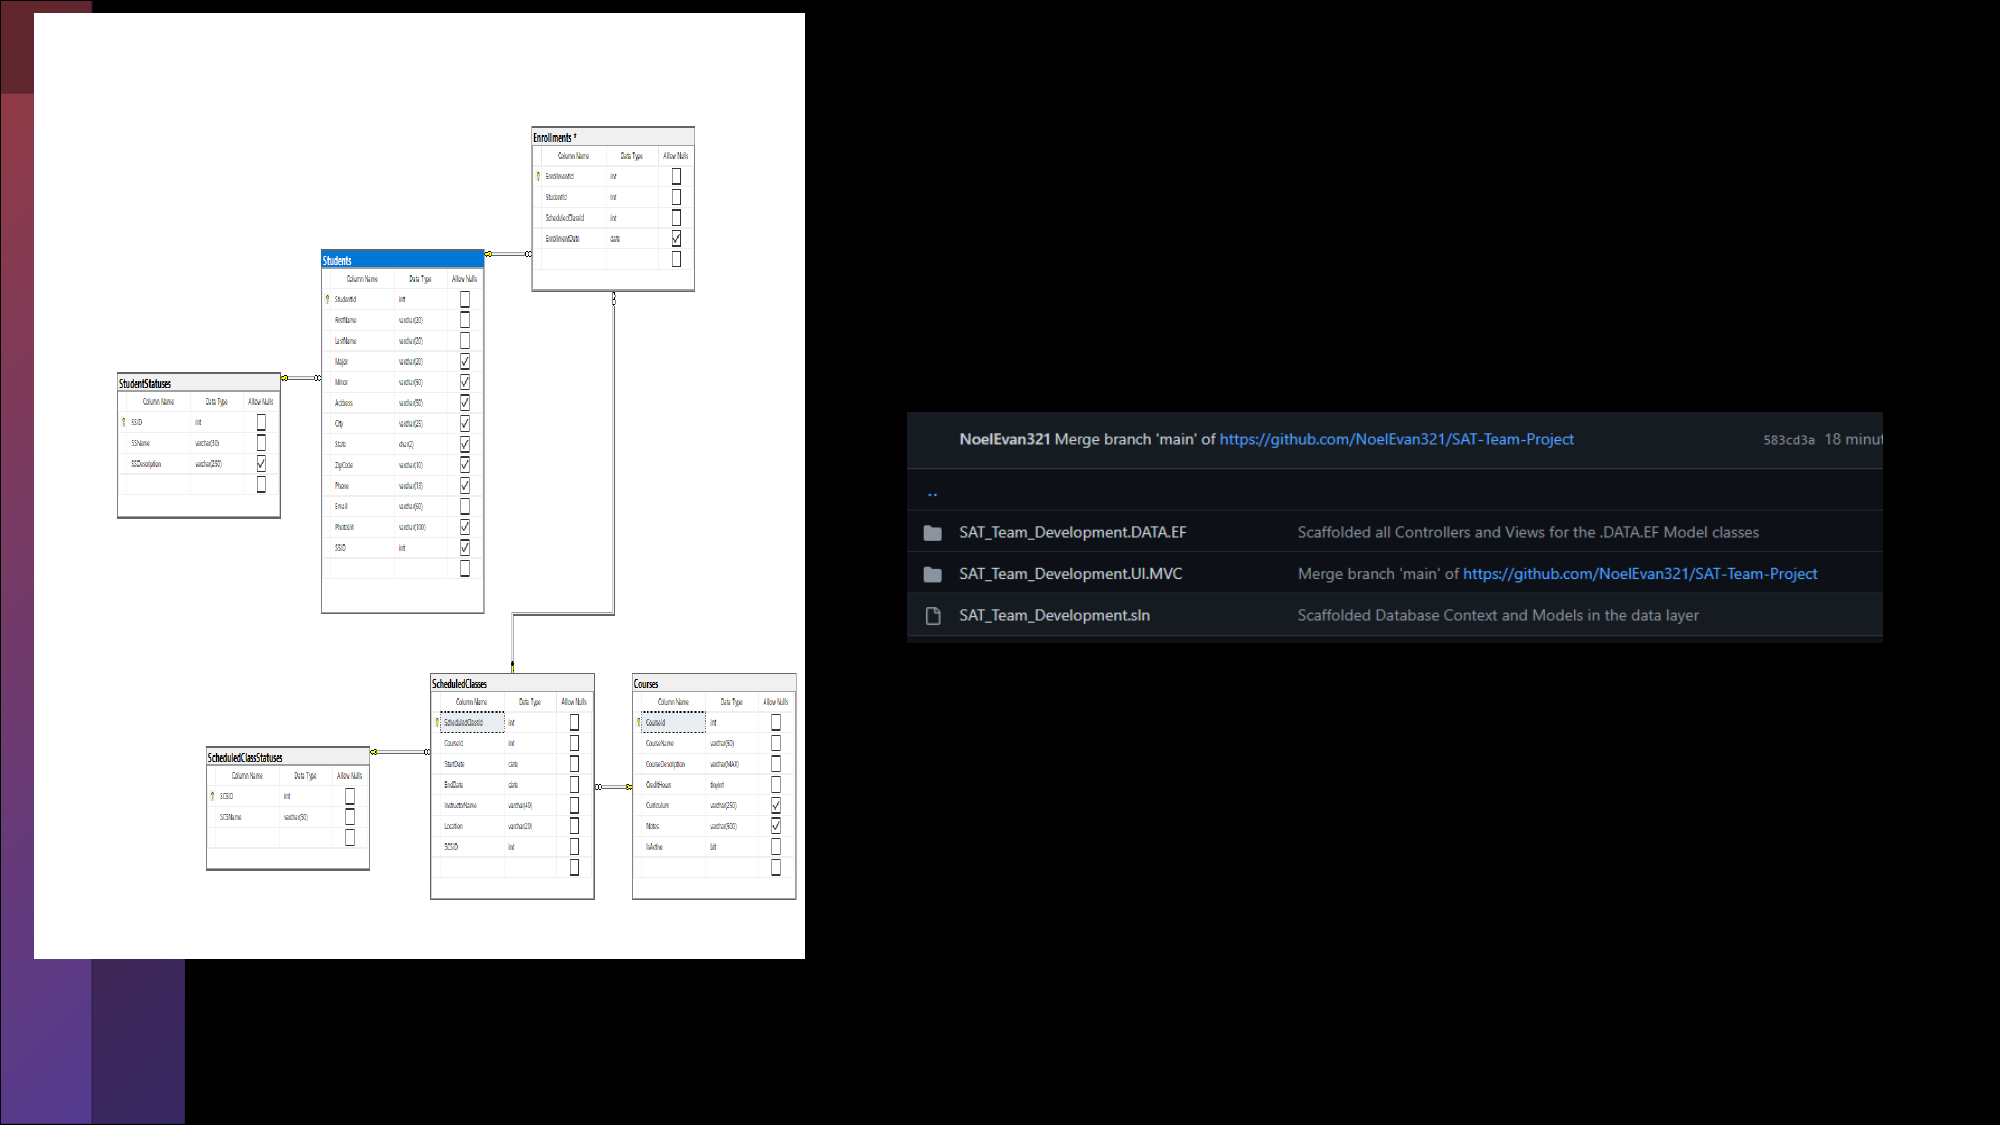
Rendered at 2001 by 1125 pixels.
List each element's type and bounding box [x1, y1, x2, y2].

list [34, 13, 805, 960]
picture [907, 412, 1883, 643]
